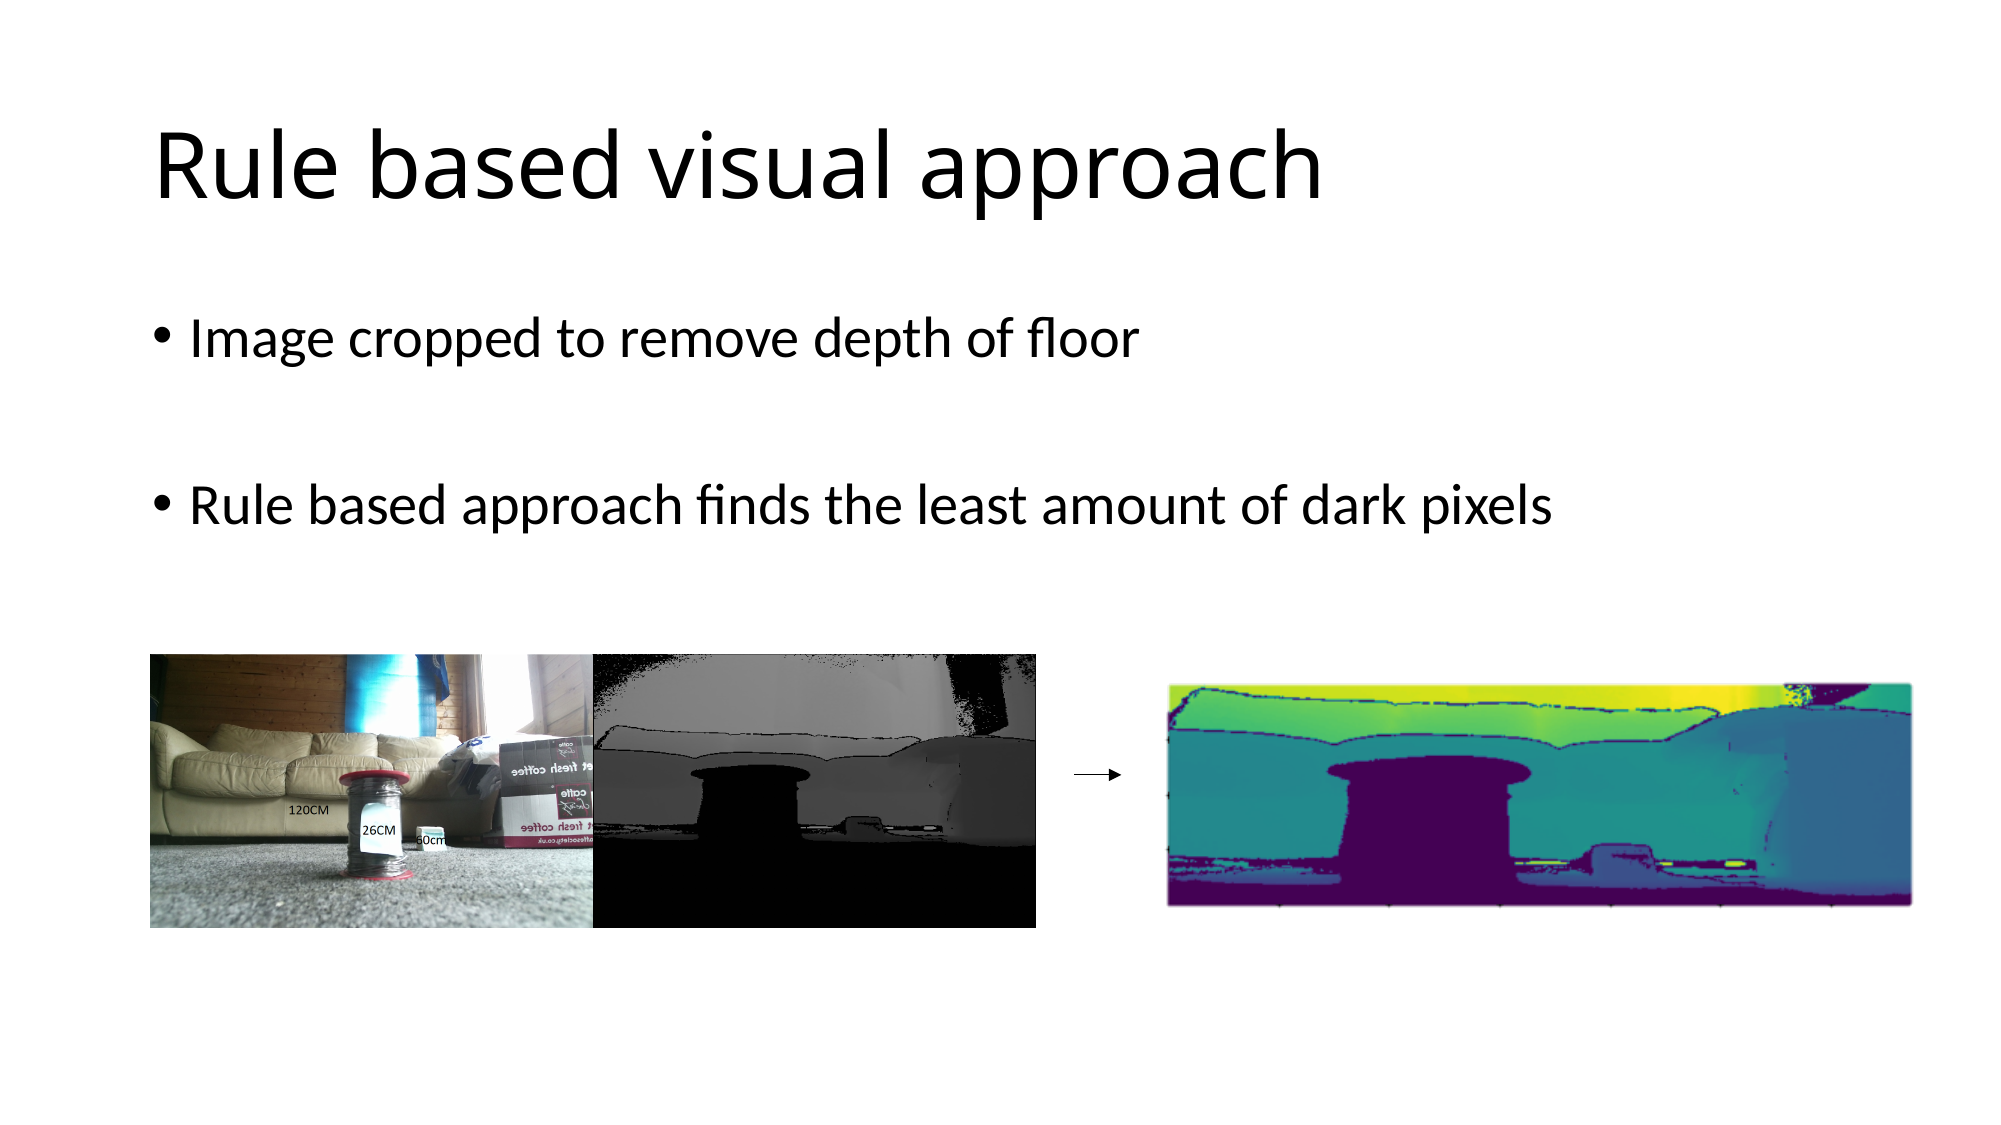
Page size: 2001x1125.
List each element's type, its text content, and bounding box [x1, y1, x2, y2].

title Rule based visual approach [137, 59, 1863, 278]
picture [150, 654, 1036, 928]
picture [1047, 430, 2000, 1125]
